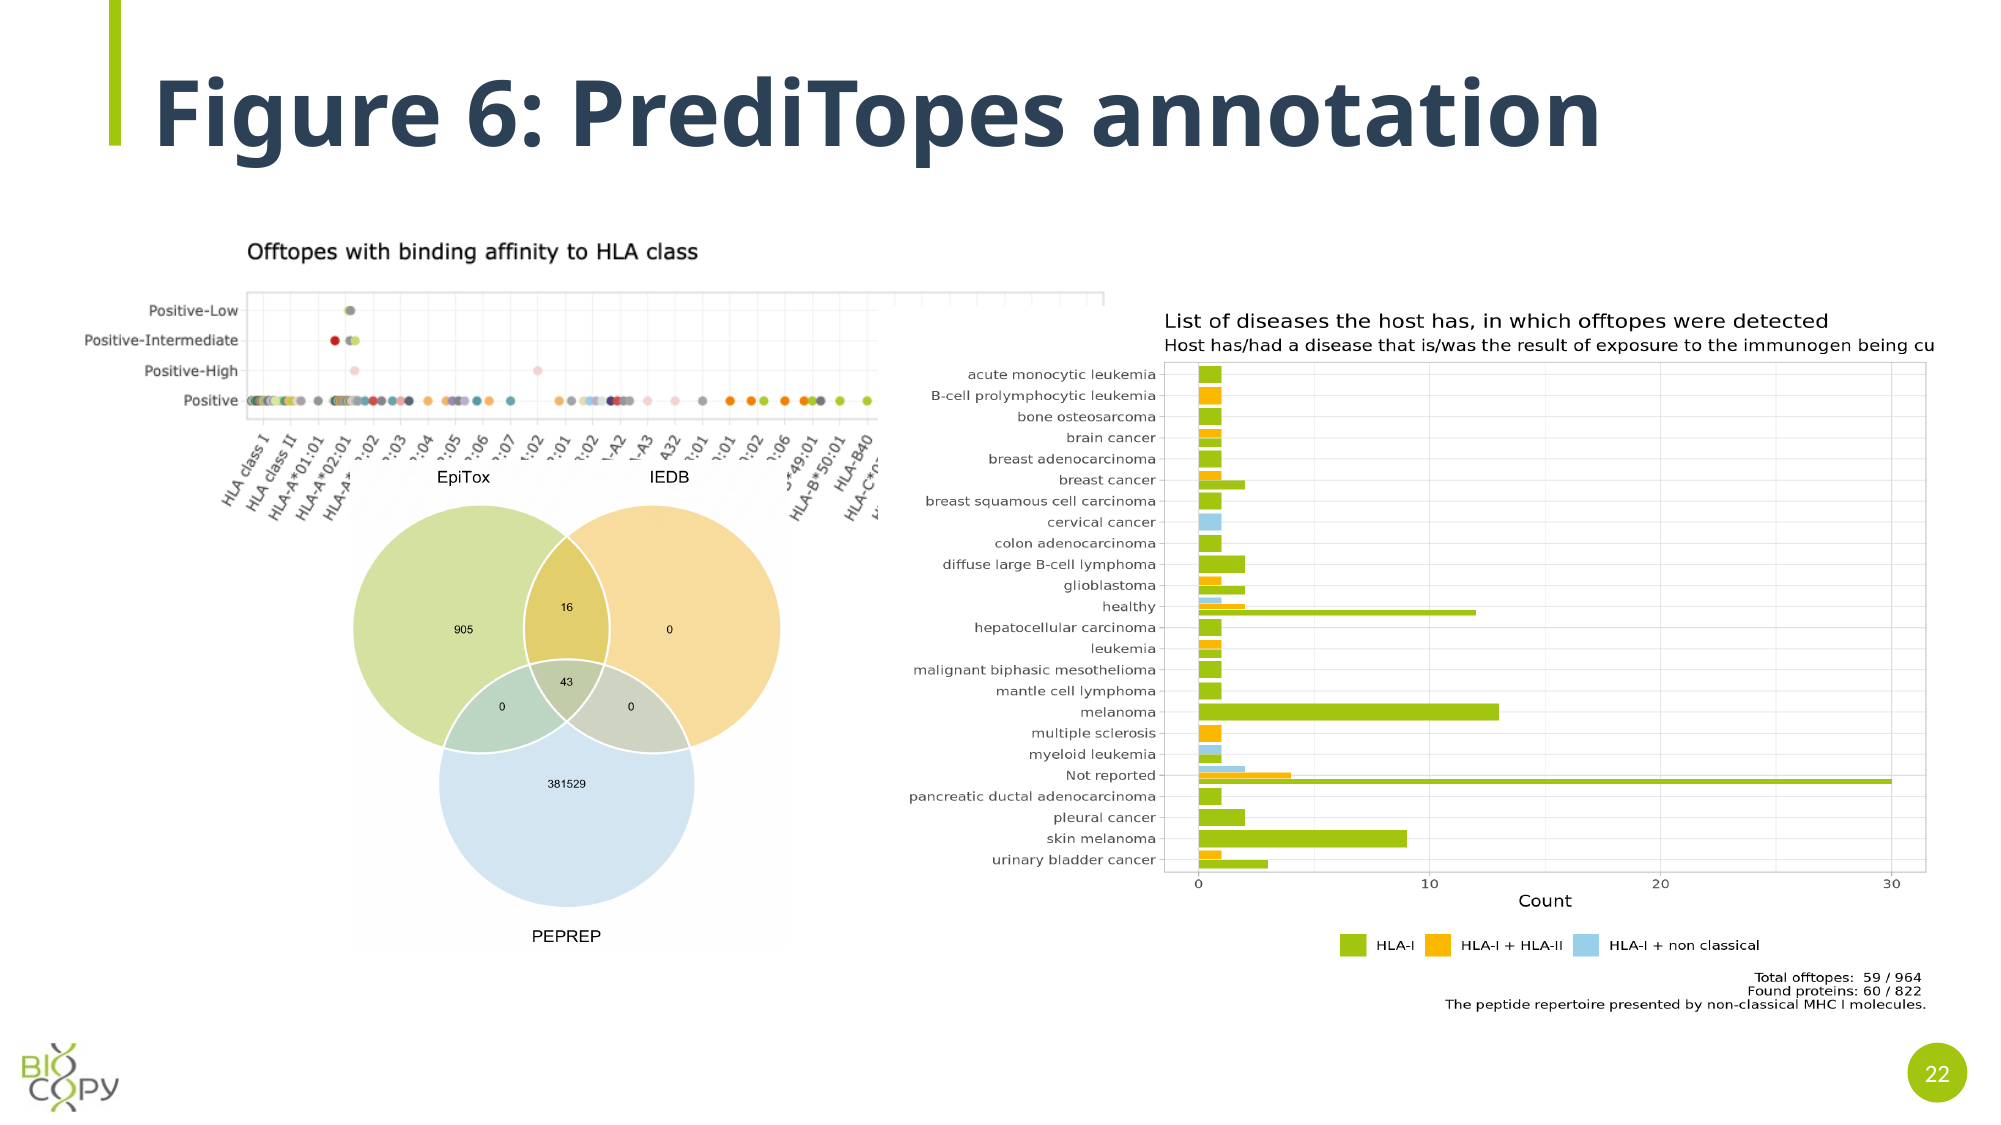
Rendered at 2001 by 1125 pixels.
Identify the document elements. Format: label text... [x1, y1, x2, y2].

title Figure 6: PrediTopes annotation [137, 59, 1863, 175]
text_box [55, 225, 1935, 1019]
picture [20, 1042, 121, 1113]
slide_number 22 [1899, 1042, 1976, 1103]
